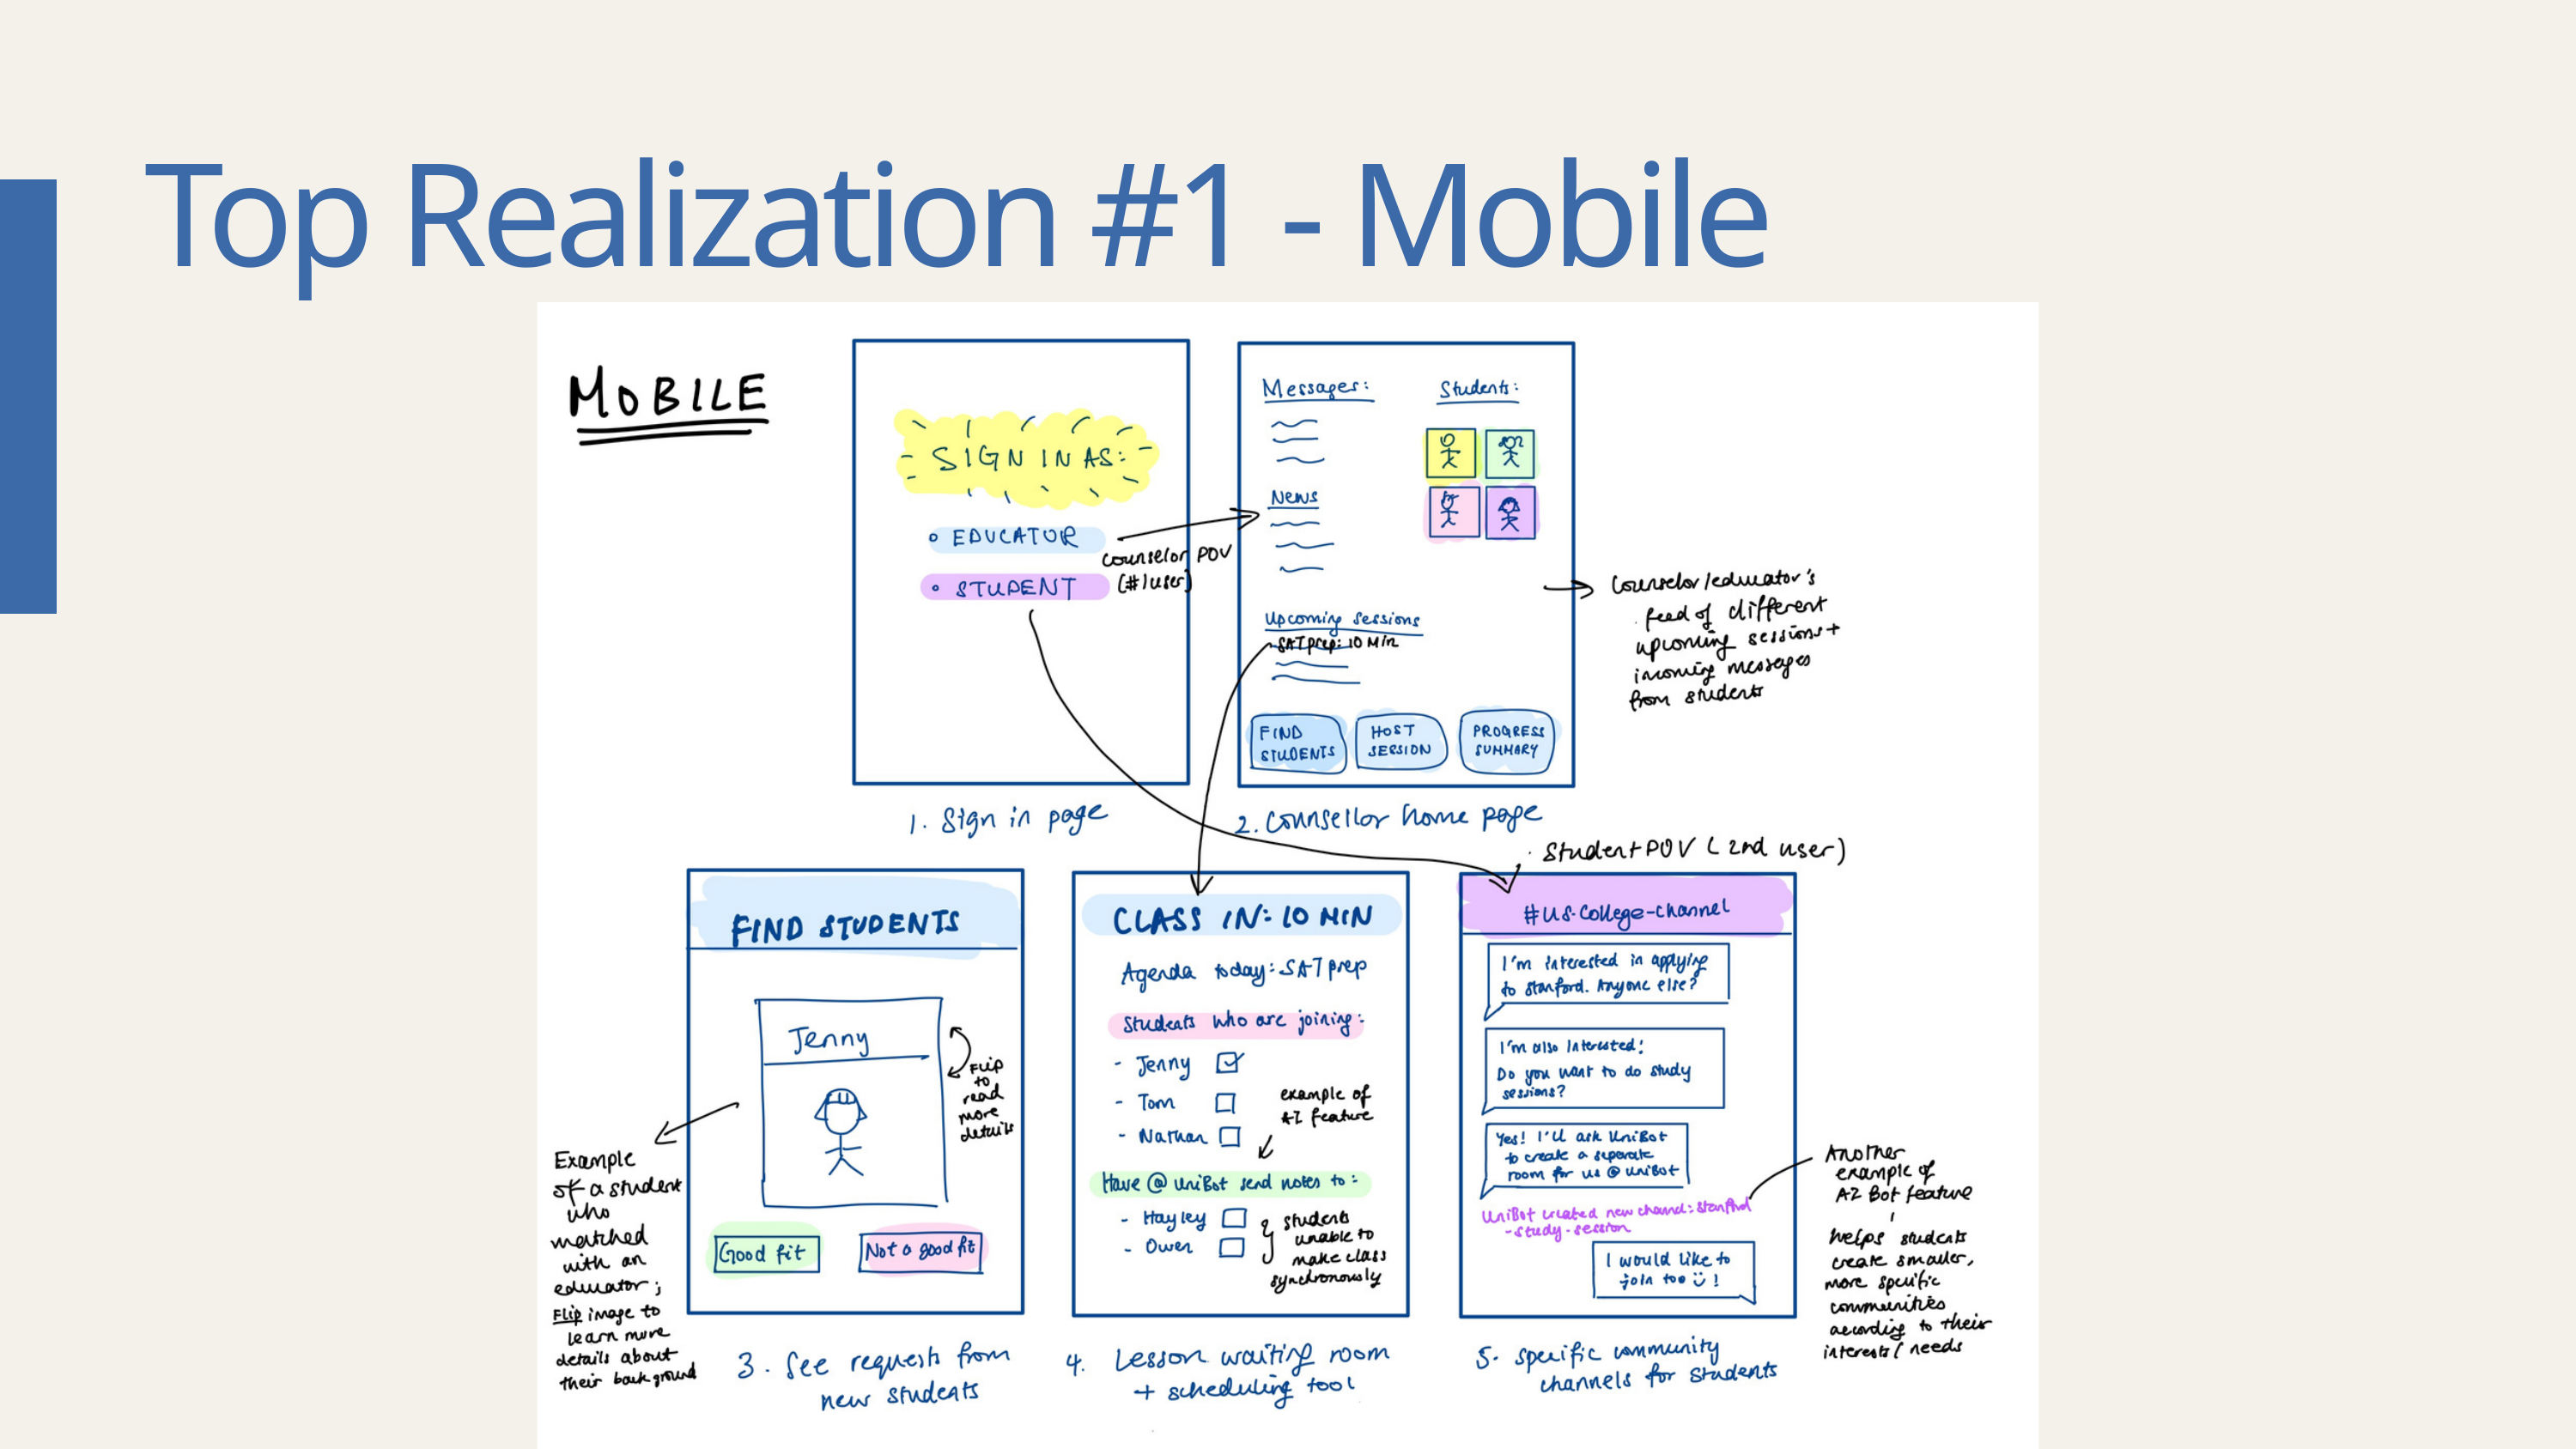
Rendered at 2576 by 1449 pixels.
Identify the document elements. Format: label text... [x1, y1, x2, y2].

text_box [0, 179, 57, 615]
text_box [537, 302, 2039, 1449]
text_box Top Realization #1 - Mobile [144, 167, 2267, 455]
